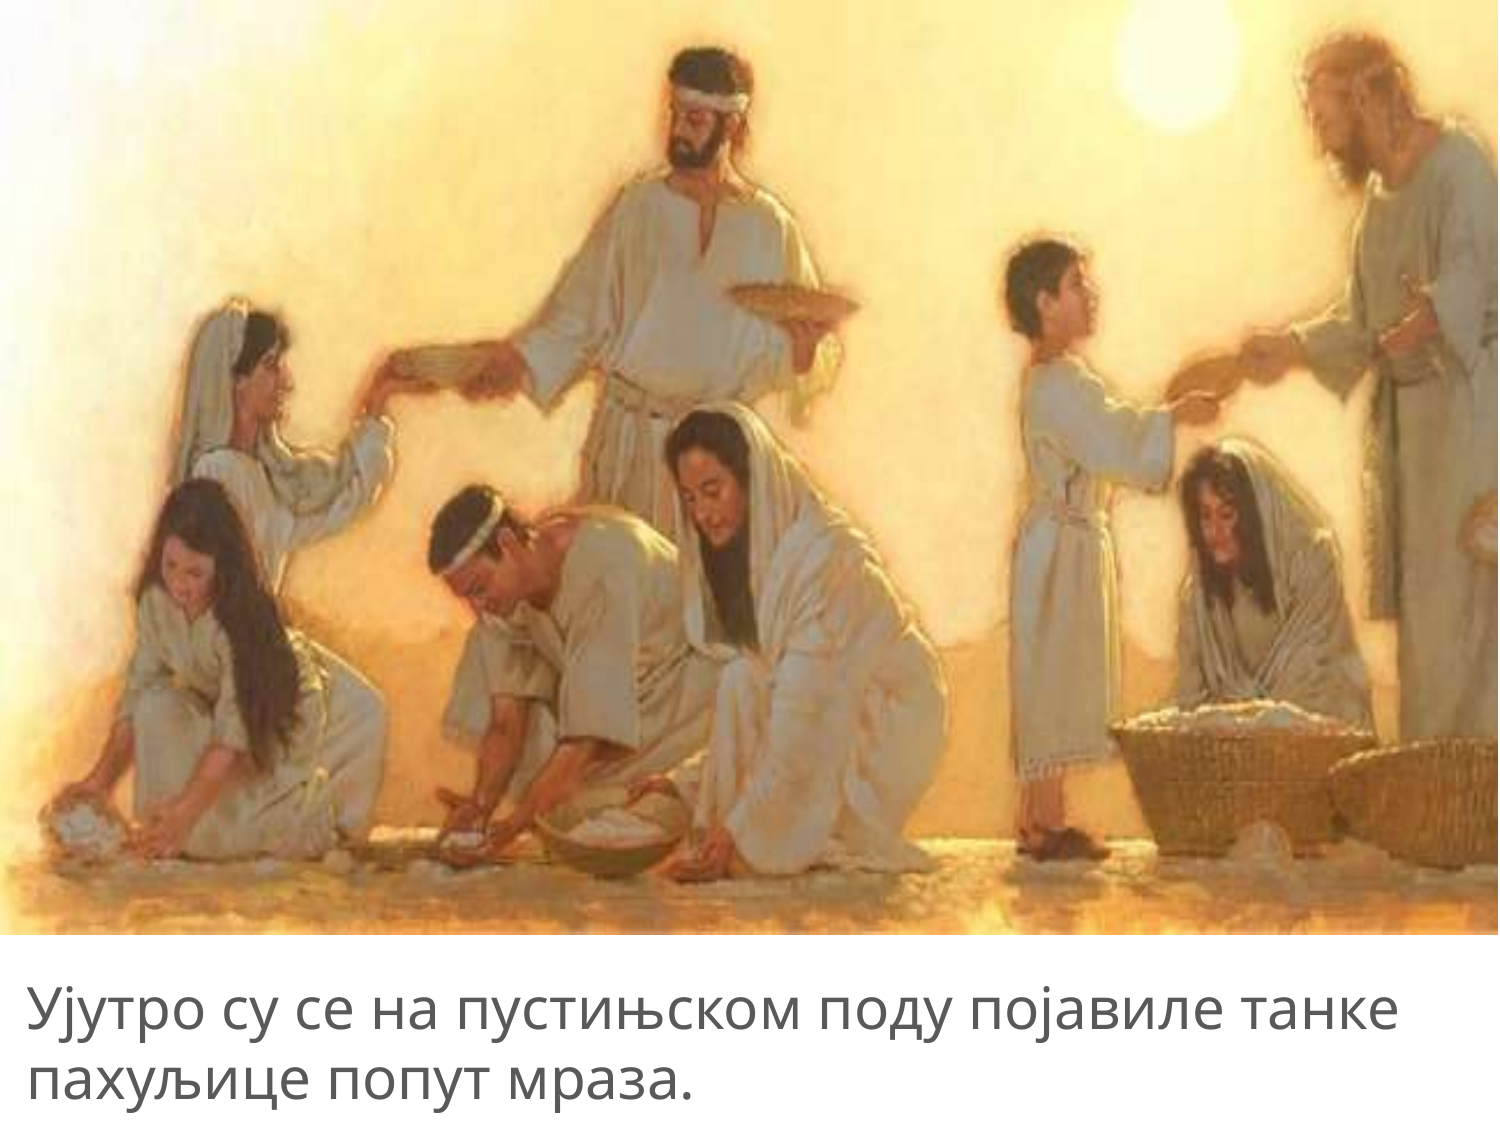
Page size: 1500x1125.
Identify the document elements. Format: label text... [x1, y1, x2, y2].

picture [0, 0, 1498, 935]
text_box Ујутро су се на пустињском поду појавиле танке пахуљице попут мраза. [11, 964, 1498, 1119]
